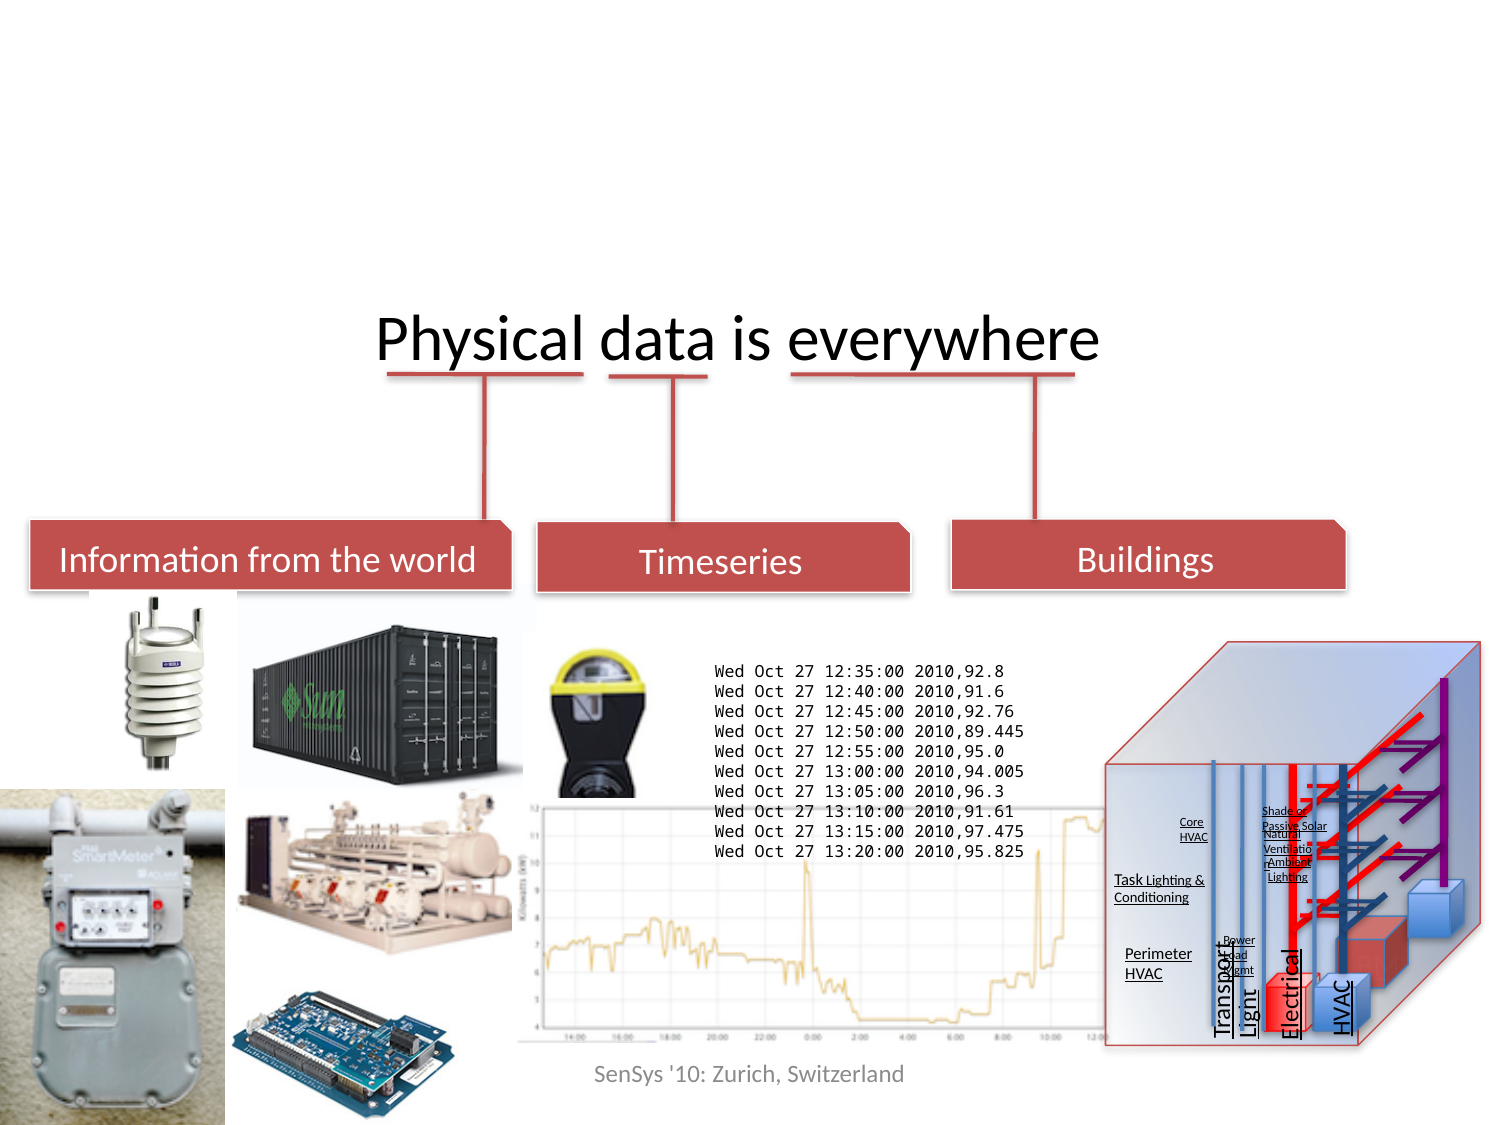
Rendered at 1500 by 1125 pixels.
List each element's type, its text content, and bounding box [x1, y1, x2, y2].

picture [0, 788, 462, 1125]
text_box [790, 373, 1347, 591]
picture [89, 589, 674, 967]
list Physical data is everywhere [354, 287, 1123, 374]
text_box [29, 373, 584, 591]
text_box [1099, 641, 1481, 1056]
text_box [536, 376, 786, 593]
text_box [512, 653, 1094, 1043]
footer SenSys '10: Zurich, Switzerland [512, 1051, 988, 1103]
